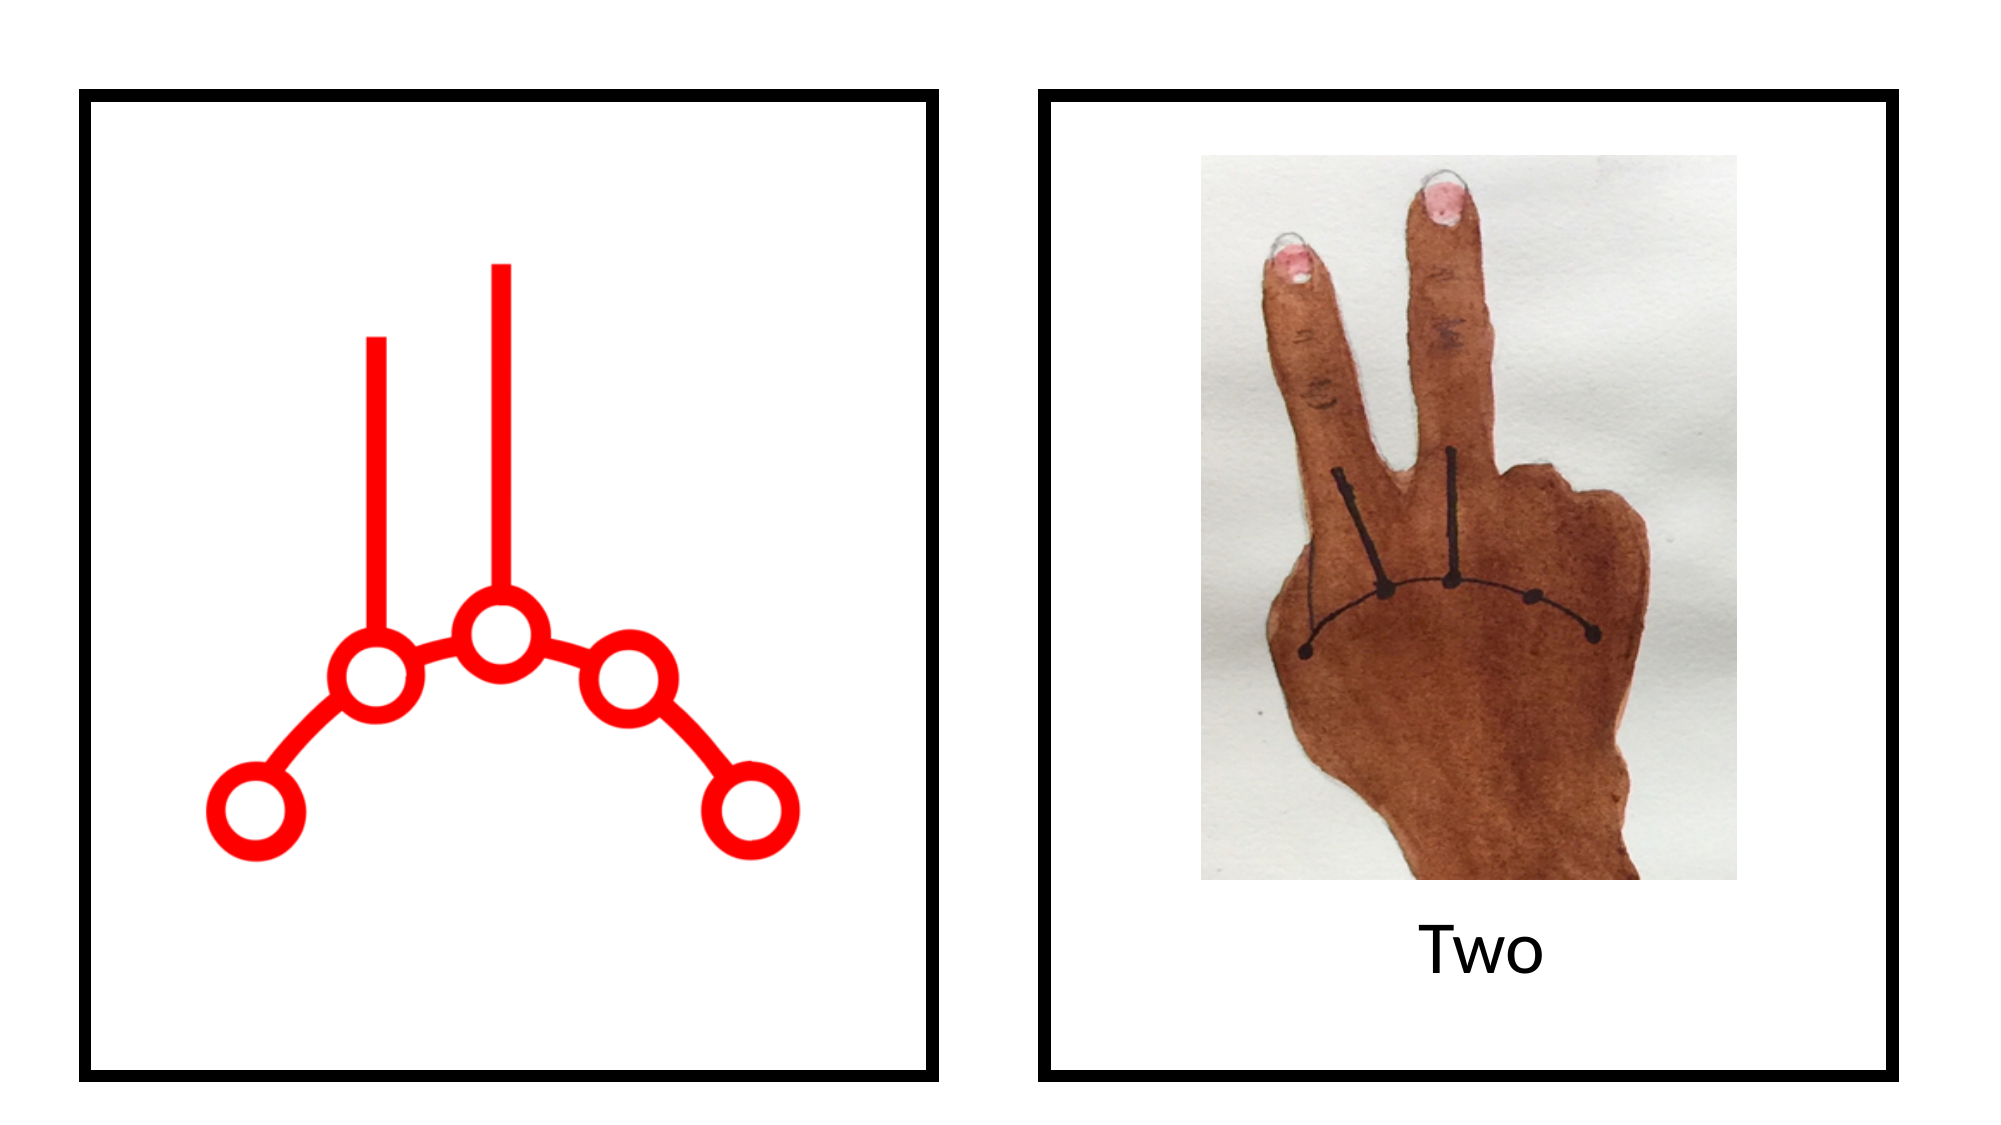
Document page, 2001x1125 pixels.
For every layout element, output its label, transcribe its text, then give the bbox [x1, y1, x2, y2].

text_box [1044, 95, 1893, 1077]
text_box Two [1178, 891, 1786, 997]
picture [190, 247, 808, 878]
text_box [84, 95, 934, 1077]
picture [1201, 155, 1737, 880]
